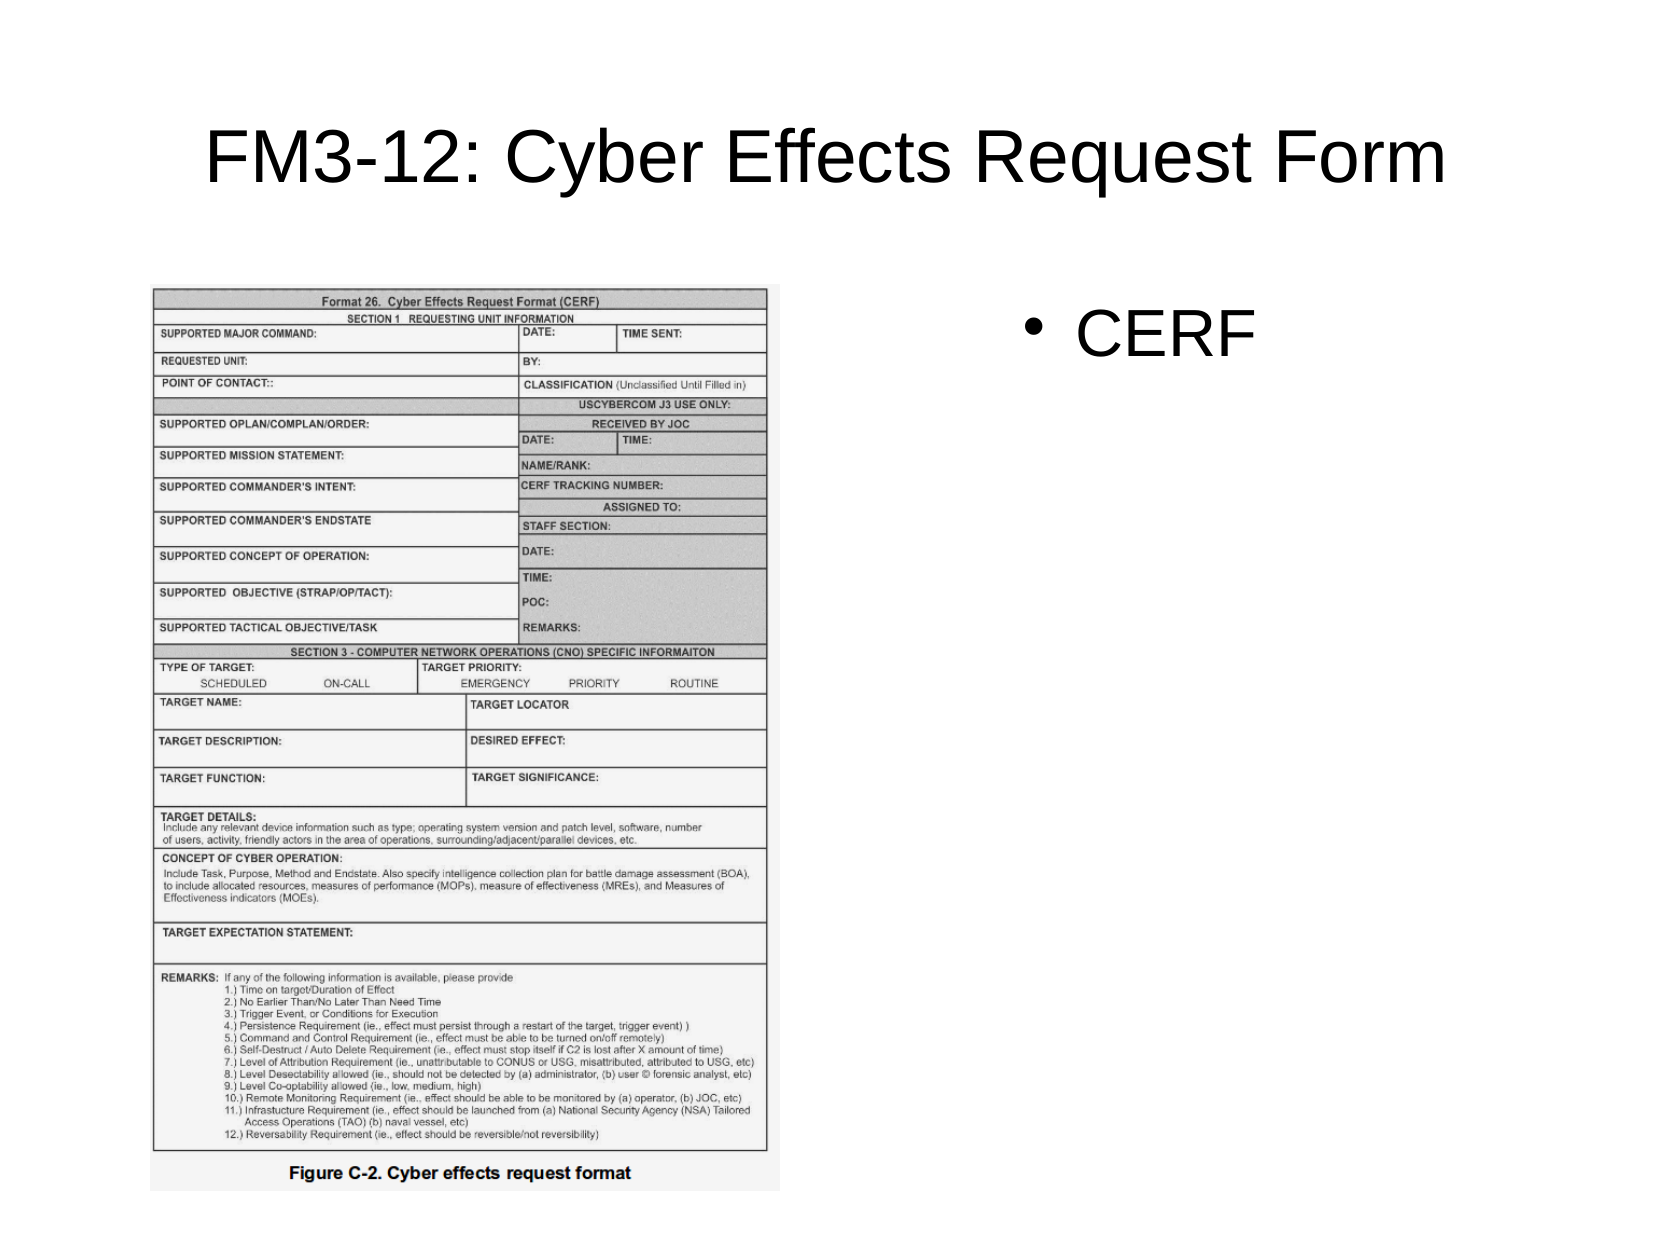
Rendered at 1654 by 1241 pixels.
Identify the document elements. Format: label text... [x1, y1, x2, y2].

picture [149, 284, 781, 1191]
text_box FM3-12: Cyber Effects Request Form [82, 49, 1571, 257]
text_box CERF [1005, 290, 1571, 1010]
